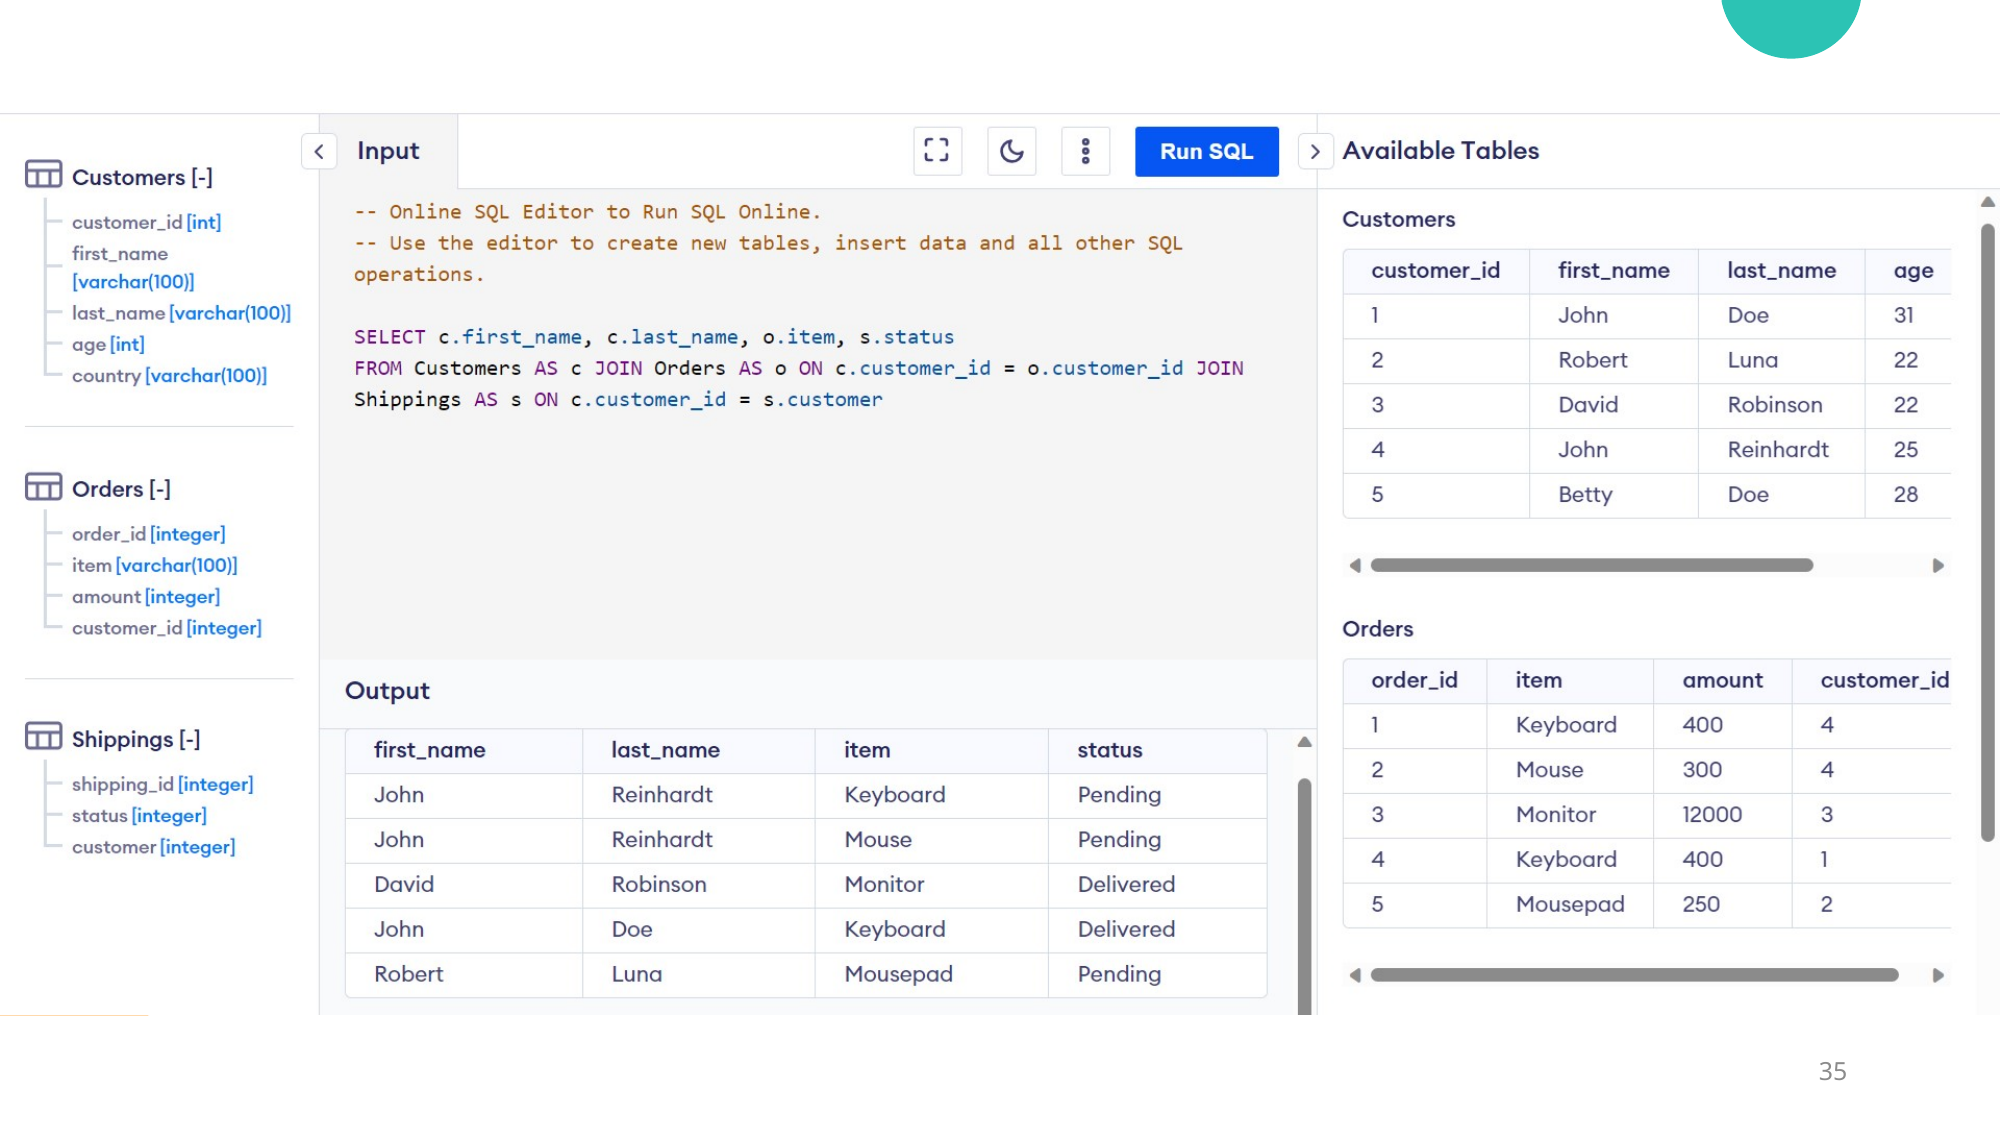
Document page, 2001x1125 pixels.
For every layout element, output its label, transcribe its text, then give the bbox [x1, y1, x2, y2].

picture [0, 109, 2000, 1016]
slide_number 35 [1412, 1042, 1863, 1103]
